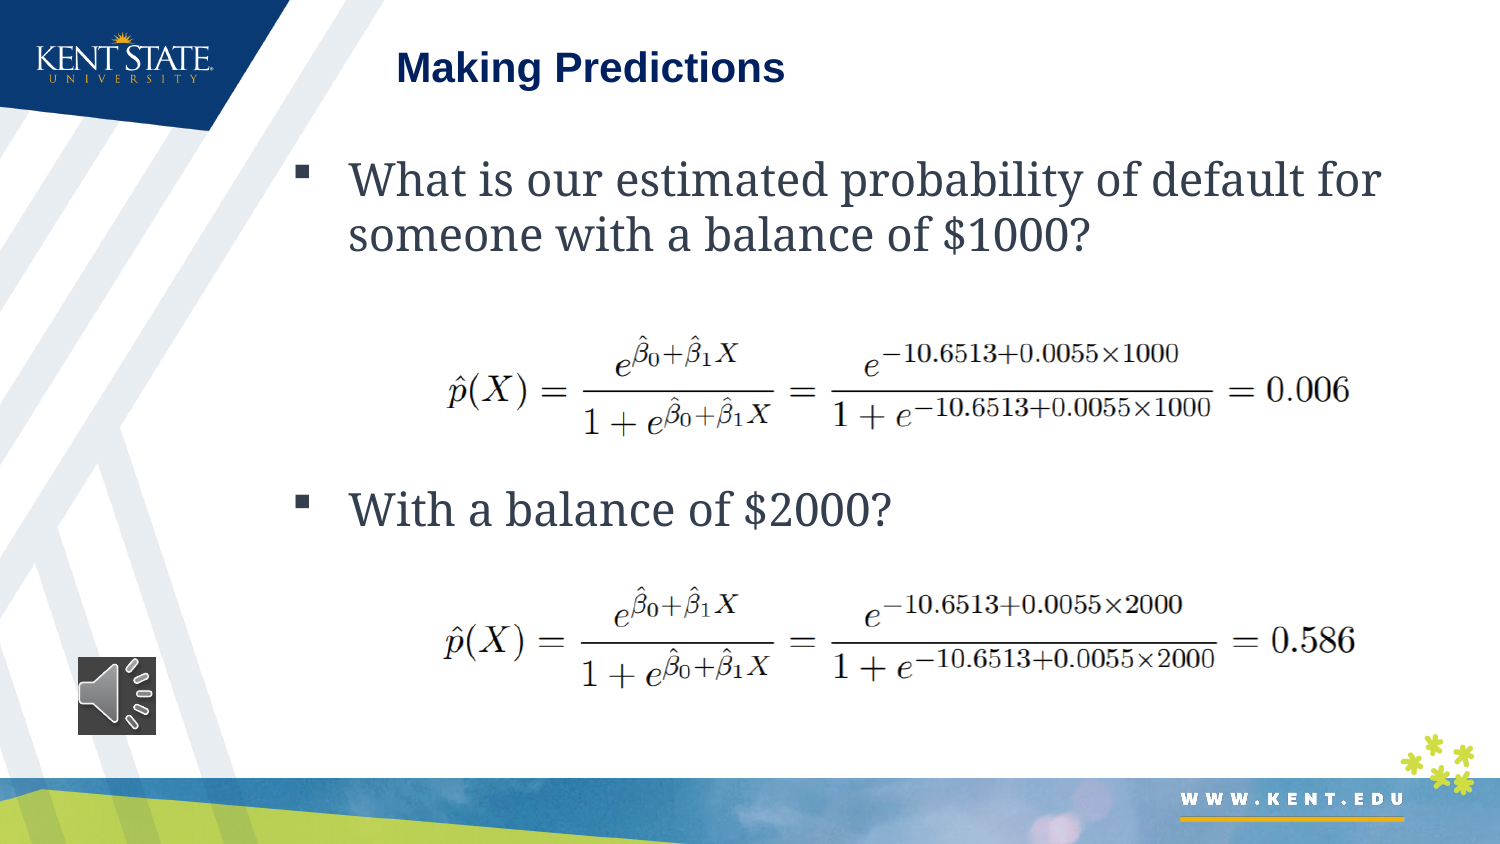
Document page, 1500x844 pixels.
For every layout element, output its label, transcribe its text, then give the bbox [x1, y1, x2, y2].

picture [437, 579, 1363, 697]
picture [0, 0, 1500, 844]
title Making Predictions [380, 38, 1406, 100]
text_box What is our estimated probability of default for someone with a balance of $1000? With a balance of $2000? [277, 142, 1433, 818]
picture [437, 309, 1363, 452]
